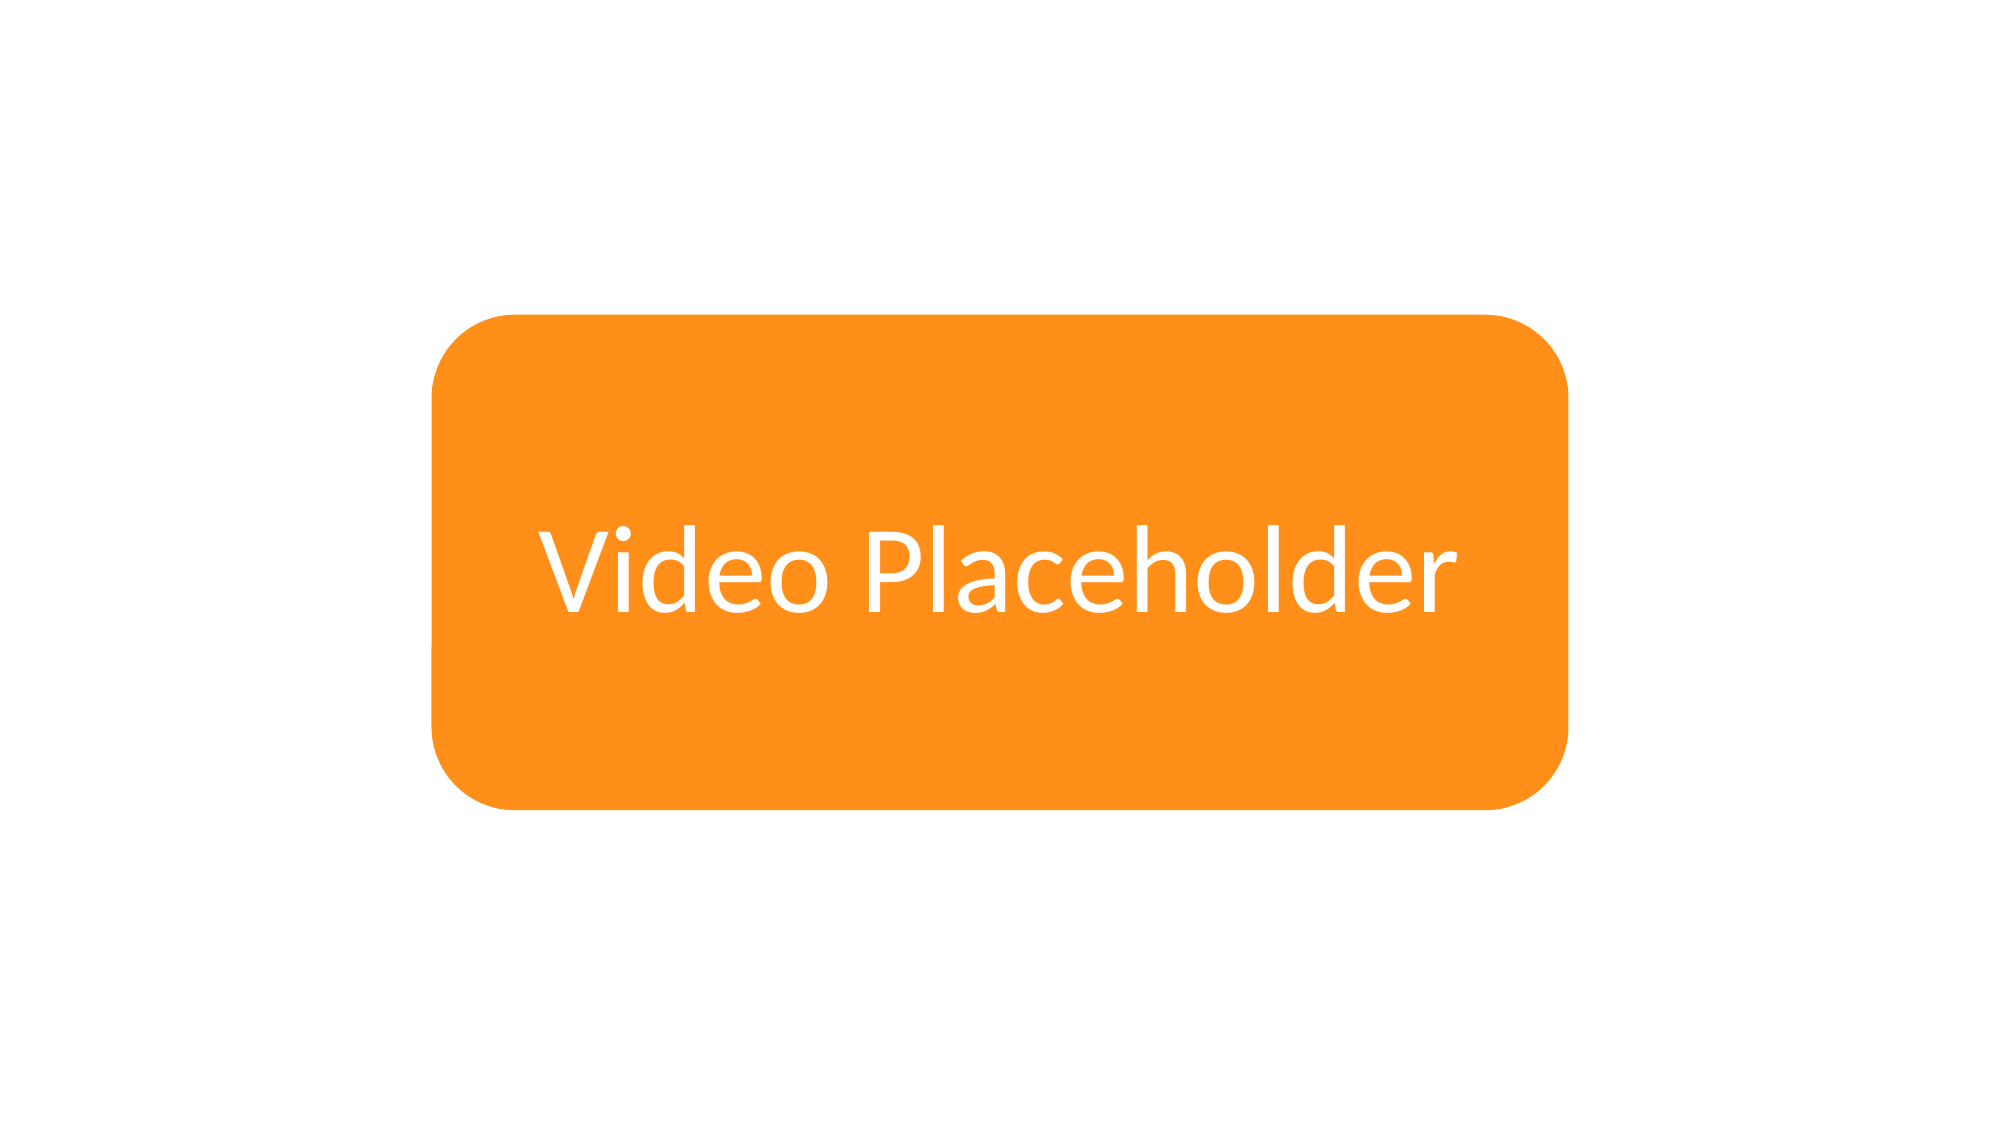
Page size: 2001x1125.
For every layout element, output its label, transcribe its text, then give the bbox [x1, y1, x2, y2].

text_box Video Placeholder [431, 314, 1569, 811]
